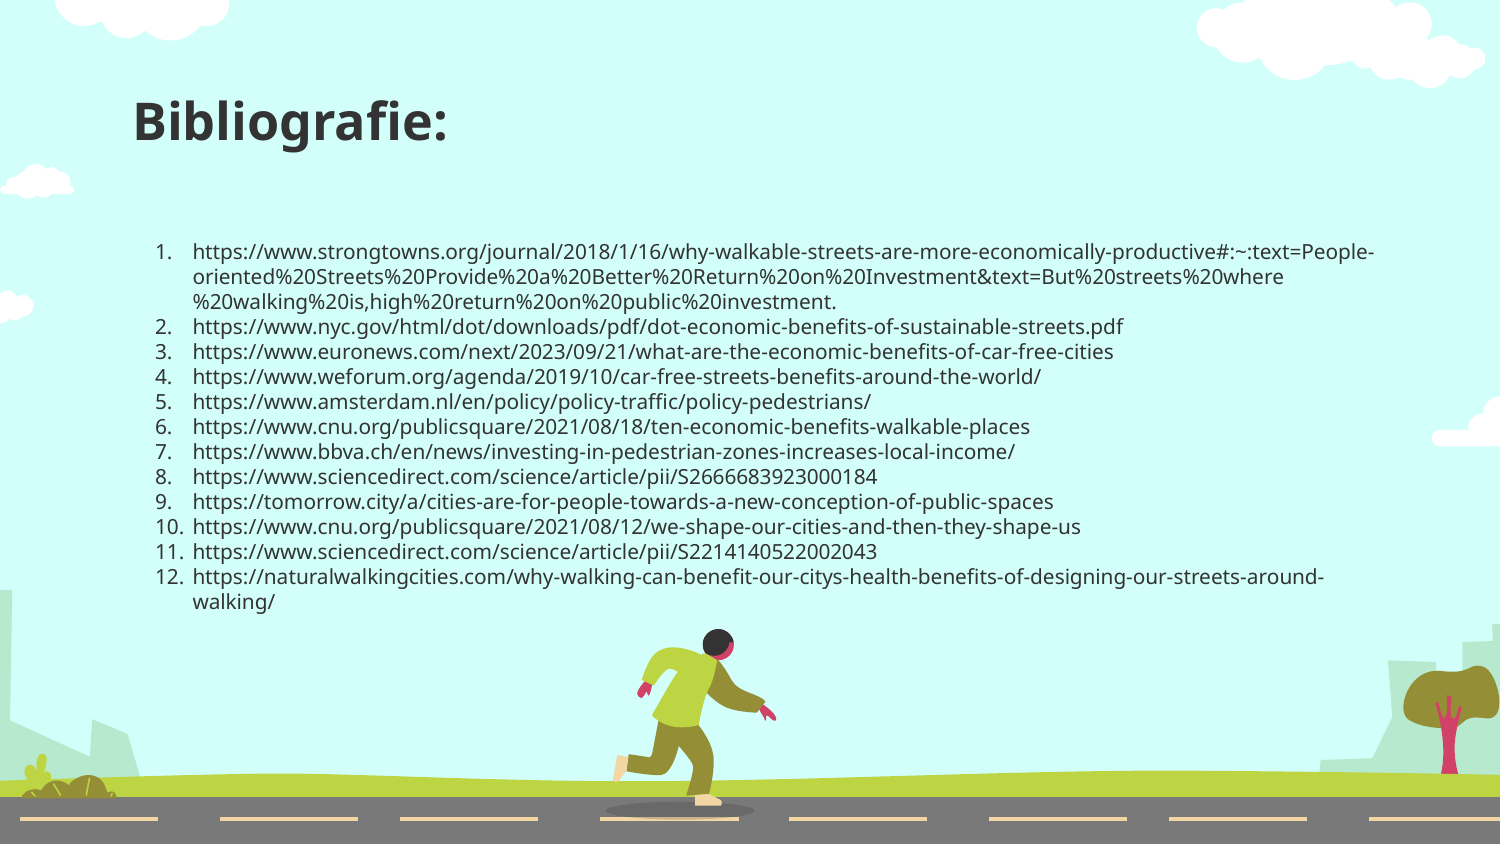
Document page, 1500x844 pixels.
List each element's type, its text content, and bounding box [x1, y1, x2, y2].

title Bibliografie: [116, 72, 1382, 167]
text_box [605, 628, 778, 820]
subtitle https://www.strongtowns.org/journal/2018/1/16/why-walkable-streets-are-more-economically-productive#:~:text=People-oriented%20Streets%20Provide%20a%20Better%20Return%20on%20Investment&text=But%20streets%20where%20walking%20is,high%20return%20on%20public%20investment. https://www.nyc.gov/html/dot/downloads/pdf/dot-economic-benefits-of-sustainable-streets.pdf https://www.euronews.com/next/2023/09/21/what-are-the-economic-benefits-of-car-free-cities https://www.weforum.org/agenda/2019/10/car-free-streets-benefits-around-the-world/ https://www.amsterdam.nl/en/policy/policy-traffic/policy-pedestrians/ https://www.cnu.org/publicsquare/2021/08/18/ten-economic-benefits-walkable-places https://www.bbva.ch/en/news/investing-in-pedestrian-zones-increases-local-income/ https://www.sciencedirect.com/science/article/pii/S2666683923000184 https://tomorrow.city/a/cities-are-for-people-towards-a-new-conception-of-public-spaces https://www.cnu.org/publicsquare/2021/08/12/we-shape-our-cities-and-then-they-shape-us https://www.sciencedirect.com/science/article/pii/S2214140522002043 https://naturalwalkingcities.com/why-walking-can-benefit-our-citys-health-benefits-of-designing-our-streets-around-walking/ [116, 223, 1412, 592]
